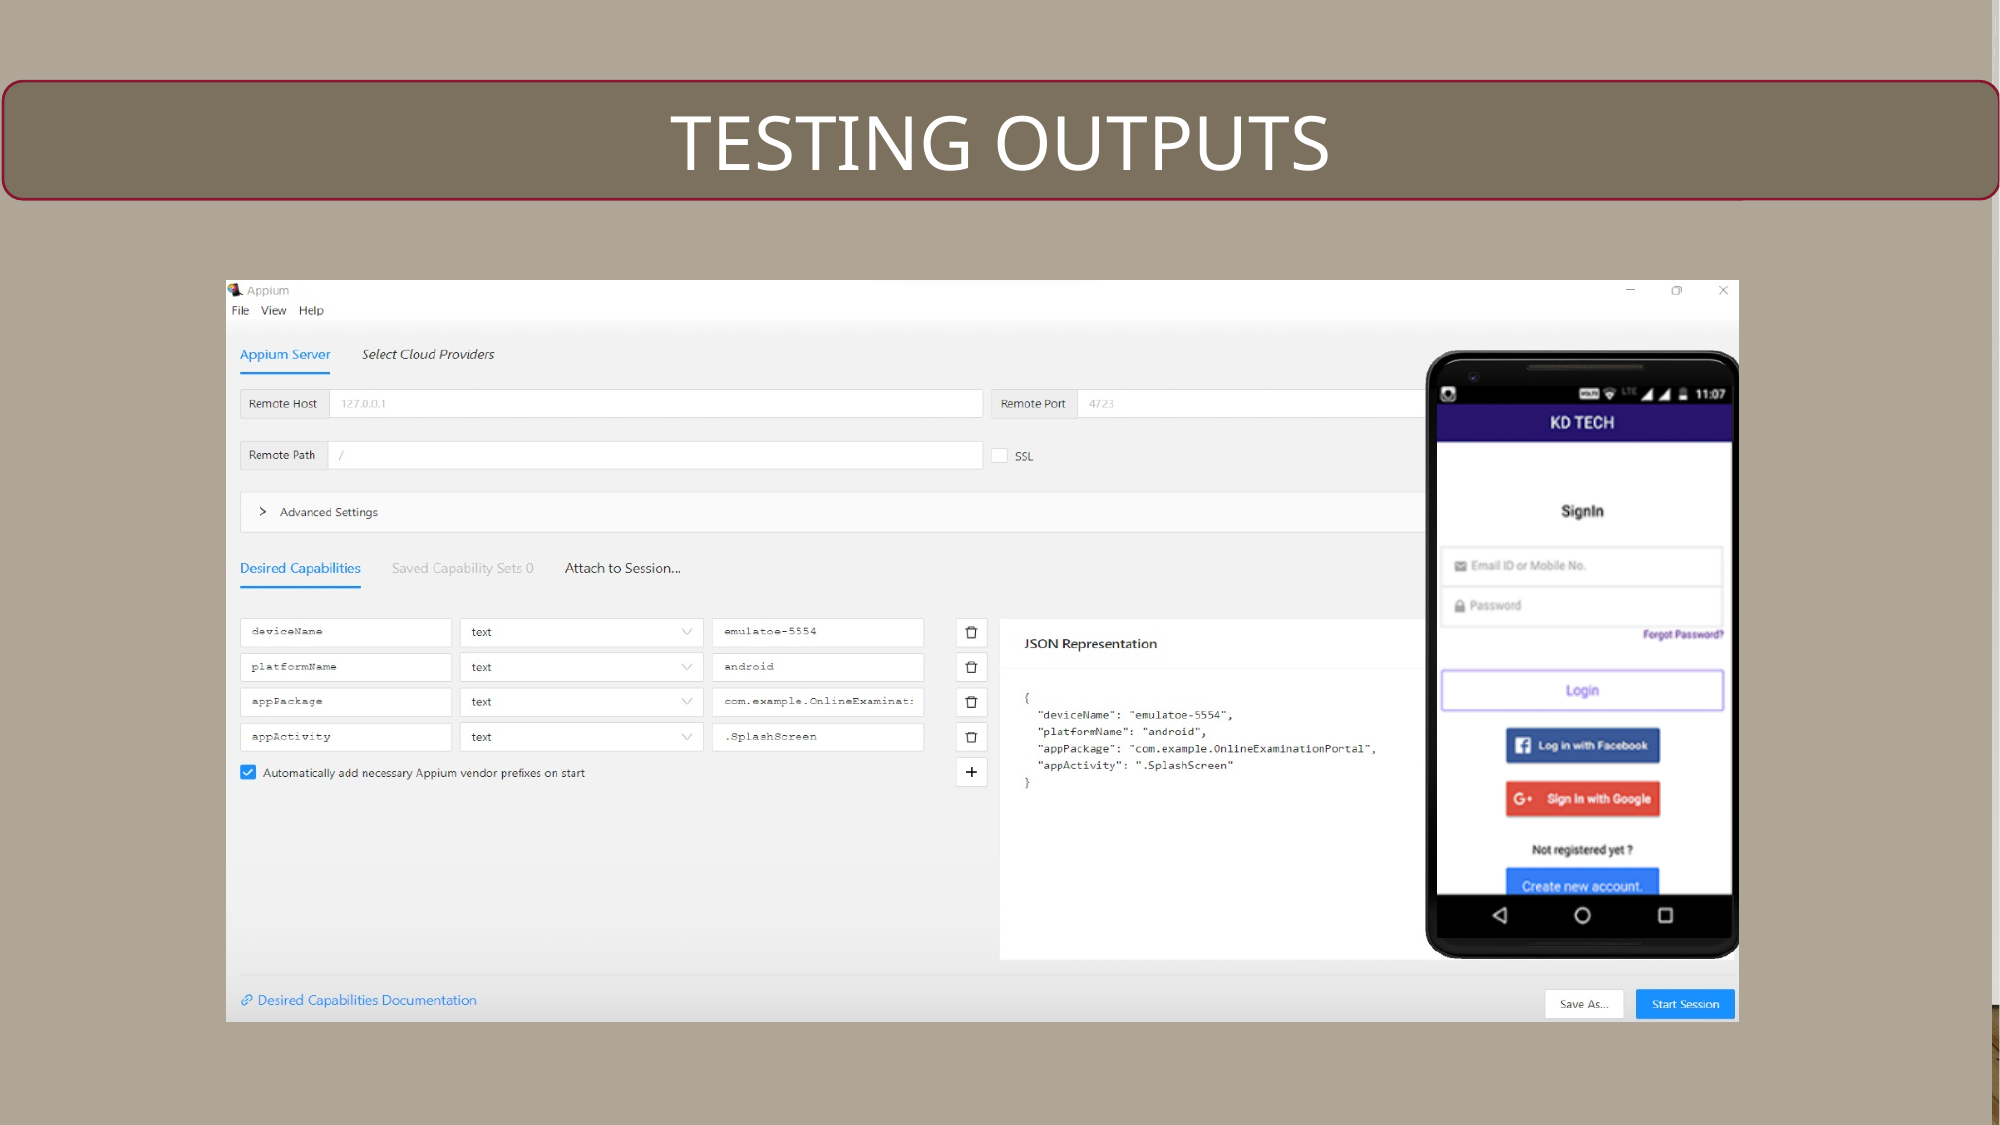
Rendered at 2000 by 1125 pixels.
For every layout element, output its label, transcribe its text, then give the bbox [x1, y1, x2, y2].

text_box TESTING OUTPUTS [1993, 84, 2000, 196]
picture [0, 0, 2000, 1125]
